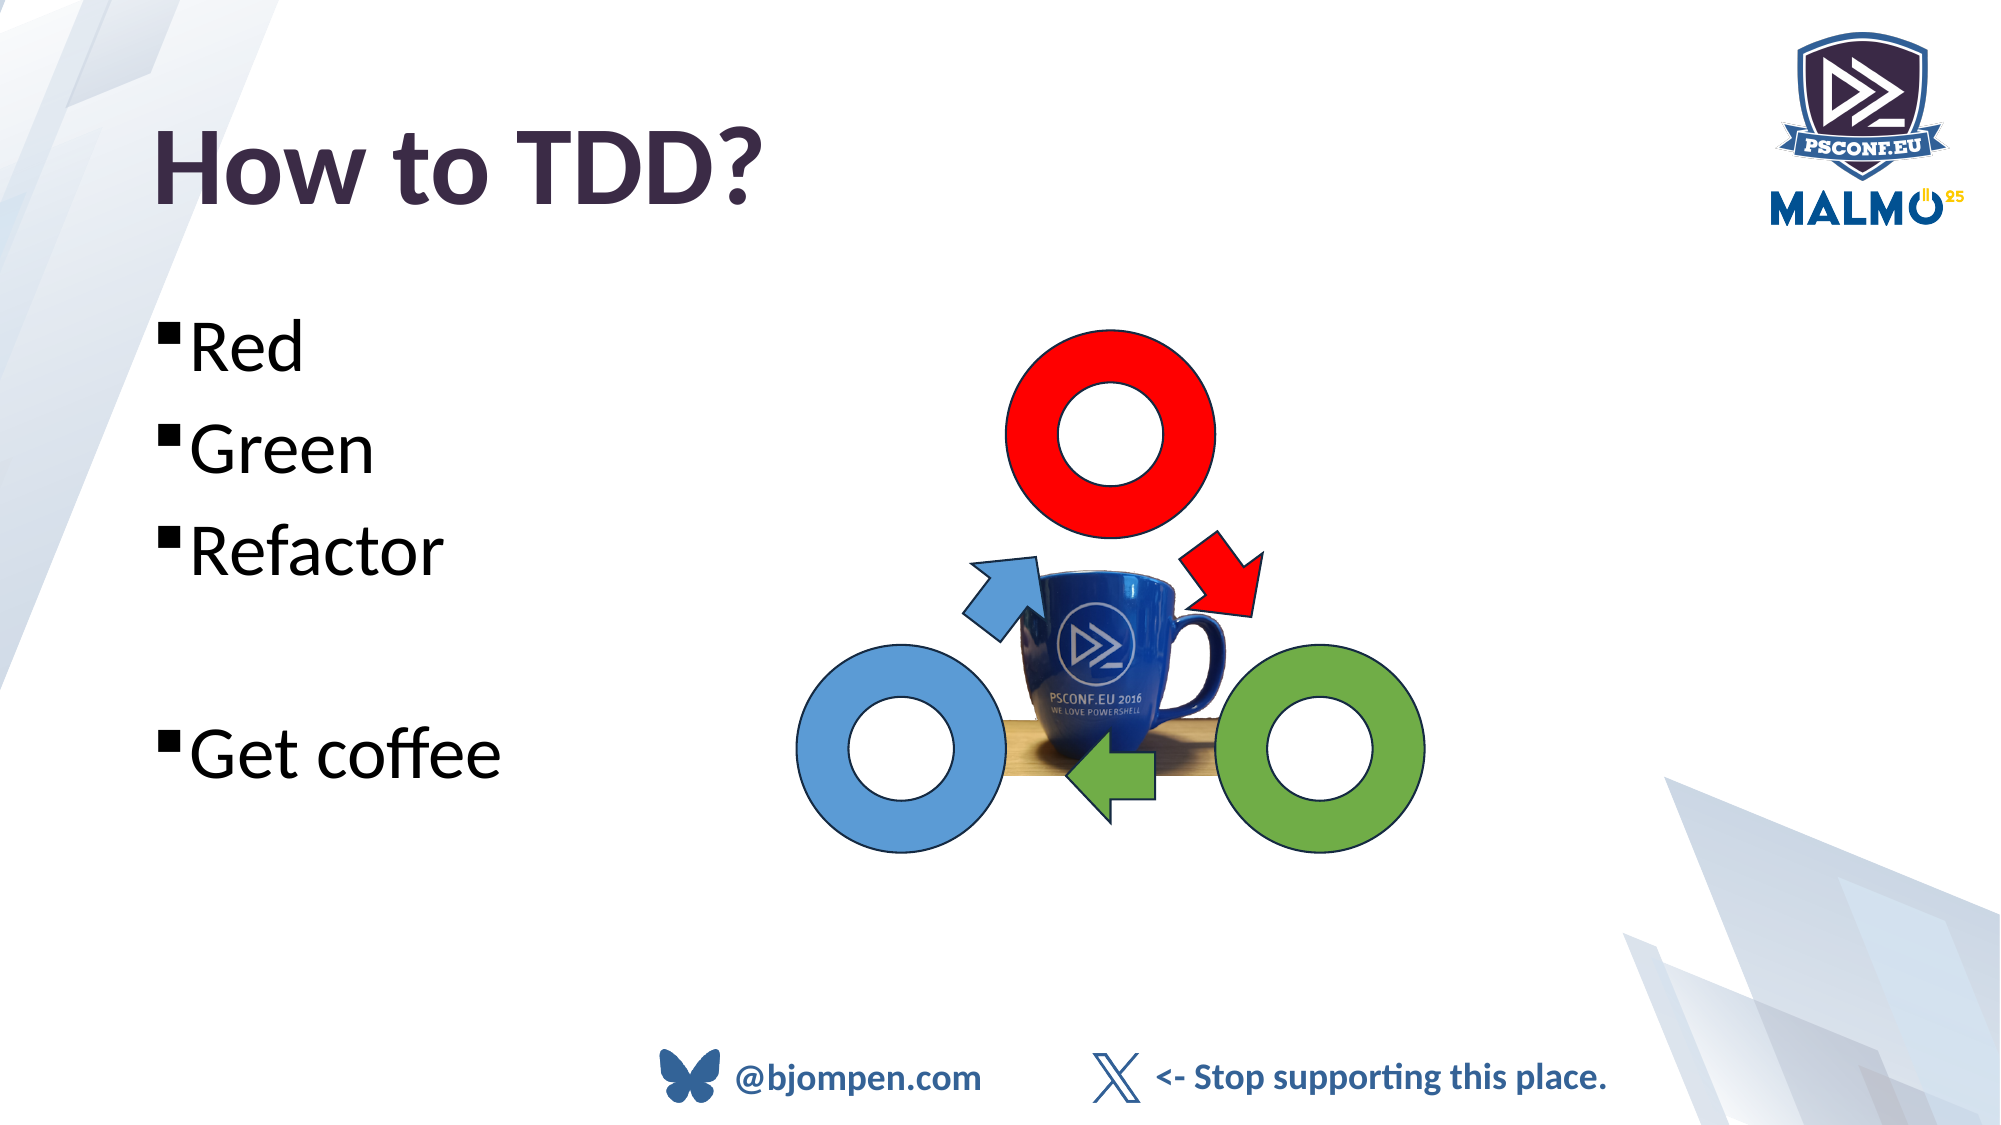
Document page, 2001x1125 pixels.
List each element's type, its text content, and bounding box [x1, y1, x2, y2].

text_box [1064, 776, 1157, 826]
list Red Green Refactor Get coffee [137, 299, 1863, 1014]
text_box [1177, 529, 1265, 619]
text_box [1004, 329, 1217, 540]
text_box [795, 643, 1004, 854]
picture [0, 0, 2000, 1125]
title How to TDD? [137, 59, 1735, 278]
text_box [1217, 643, 1426, 854]
text_box [961, 555, 1039, 644]
